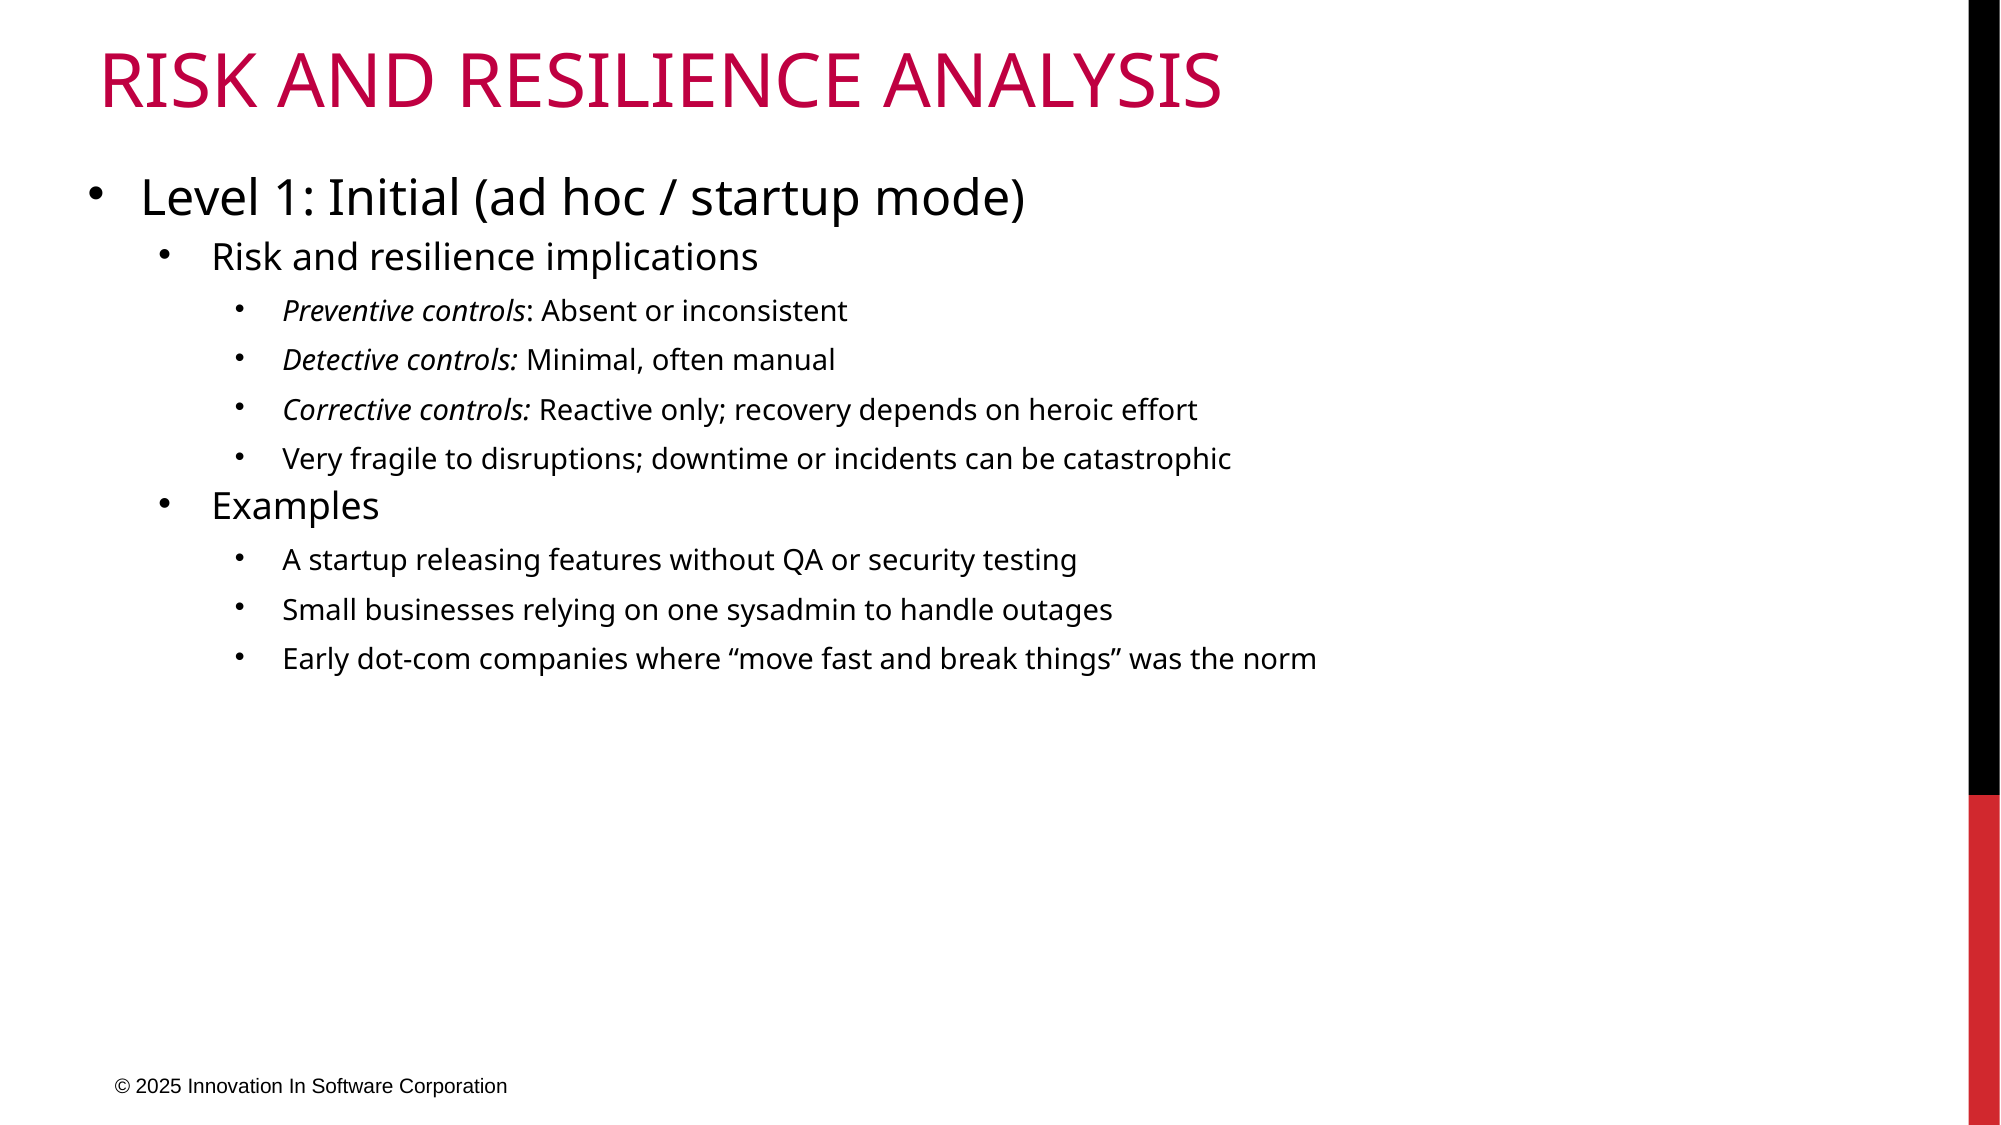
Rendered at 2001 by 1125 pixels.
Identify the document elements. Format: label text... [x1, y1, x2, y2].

footer © 2025 Innovation In Software Corporation [99, 1065, 850, 1112]
title Risk and Resilience Analysis [98, 23, 1413, 143]
list Level 1: Initial (ad hoc / startup mode) Risk and resilience implications Preventive controls: Absent or inconsistent Detective controls: Minimal, often manual Corrective controls: Reactive only; recovery depends on heroic effort Very fragile to disruptions; downtime or incidents can be catastrophic Examples A startup releasing features without QA or security testing Small businesses relying on one sysadmin to handle outages Early dot-com companies where “move fast and break things” was the norm [69, 172, 1766, 990]
